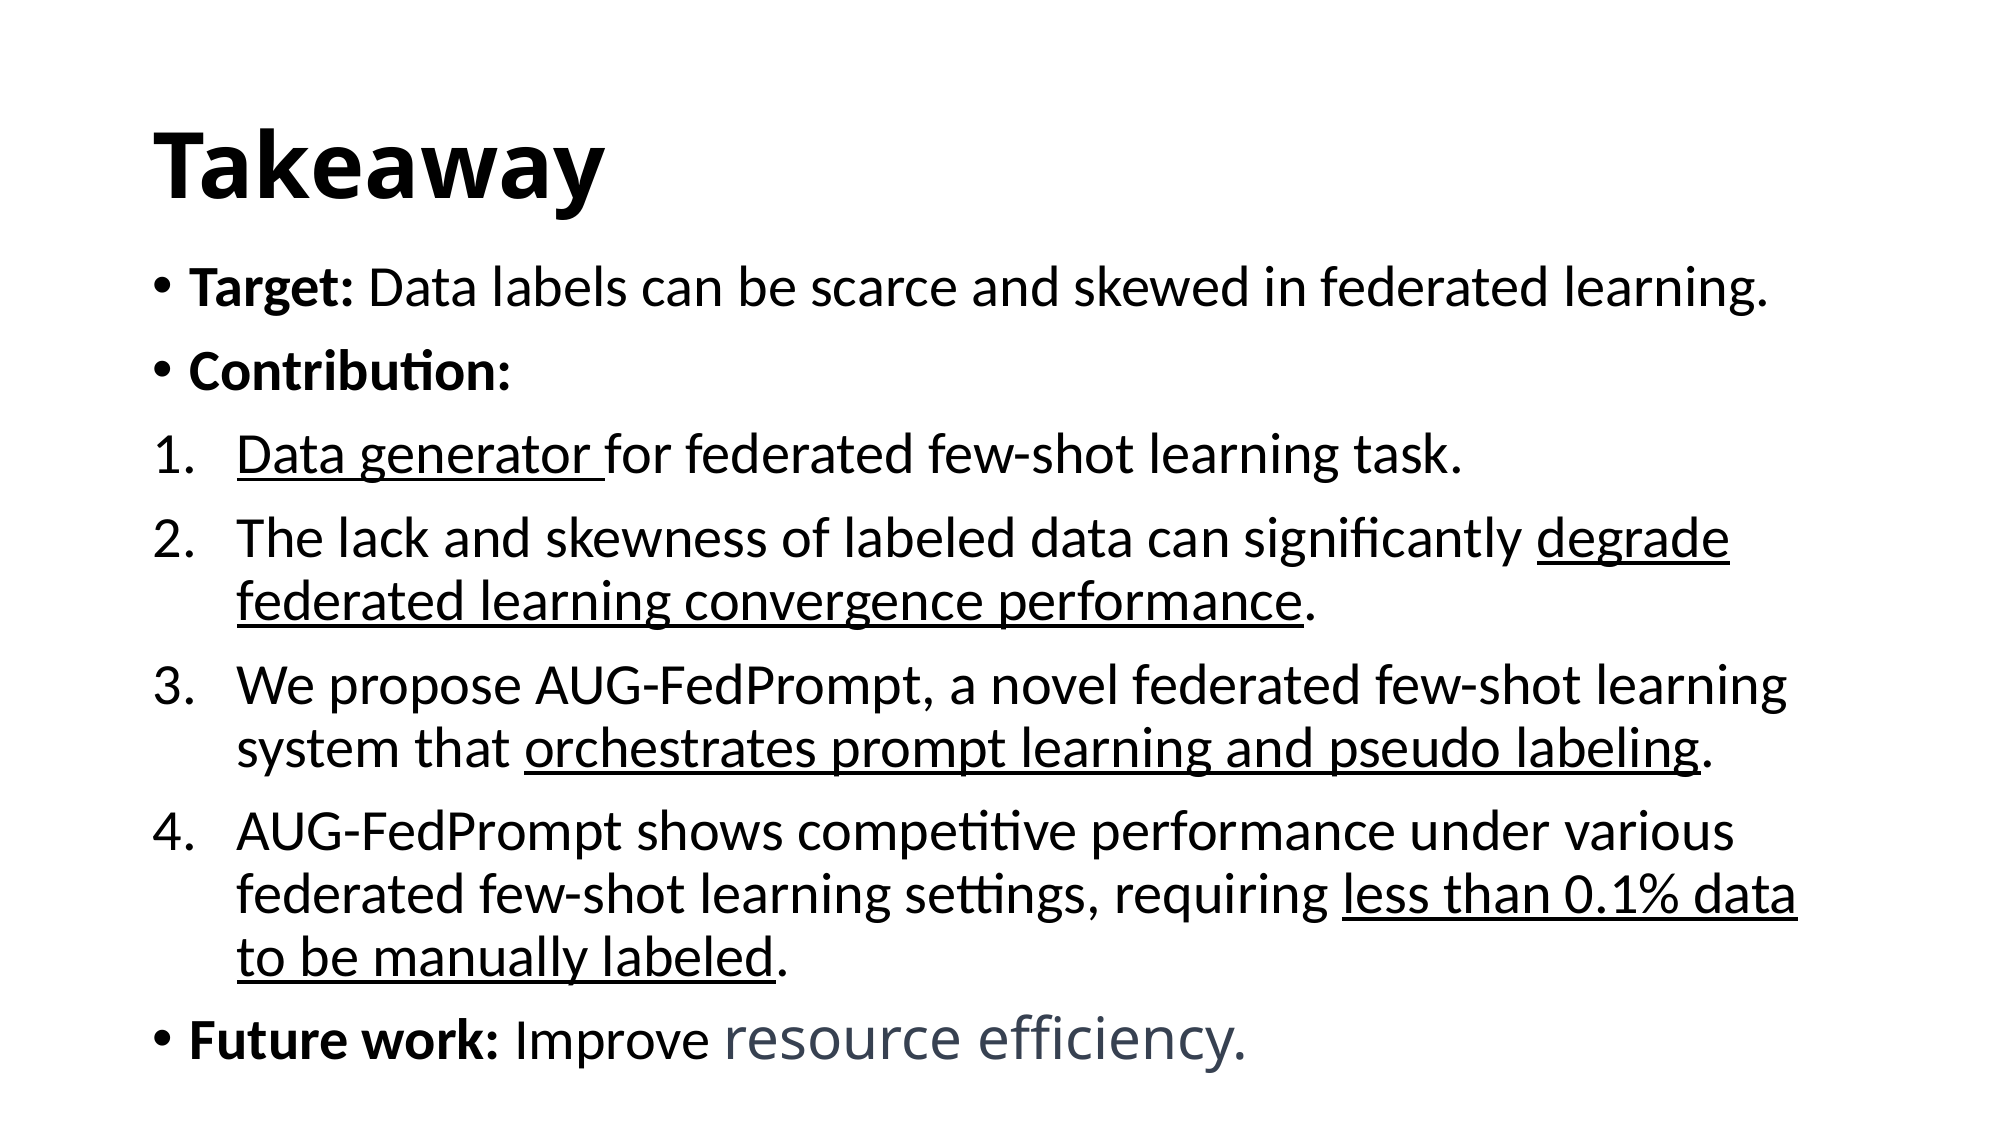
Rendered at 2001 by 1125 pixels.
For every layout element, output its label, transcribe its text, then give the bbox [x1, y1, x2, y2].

title Takeaway [137, 59, 1863, 248]
list Target: Data labels can be scarce and skewed in federated learning. Contribution: Data generator for federated few-shot learning task. The lack and skewness of labeled data can significantly degrade federated learning convergence performance. We propose AUG-FedPrompt, a novel federated few-shot learning system that orchestrates prompt learning and pseudo labeling. AUG-FedPrompt shows competitive performance under various federated few-shot learning settings, requiring less than 0.1% data to be manually labeled. Future work: Improve resource efficiency. [137, 248, 1863, 1125]
